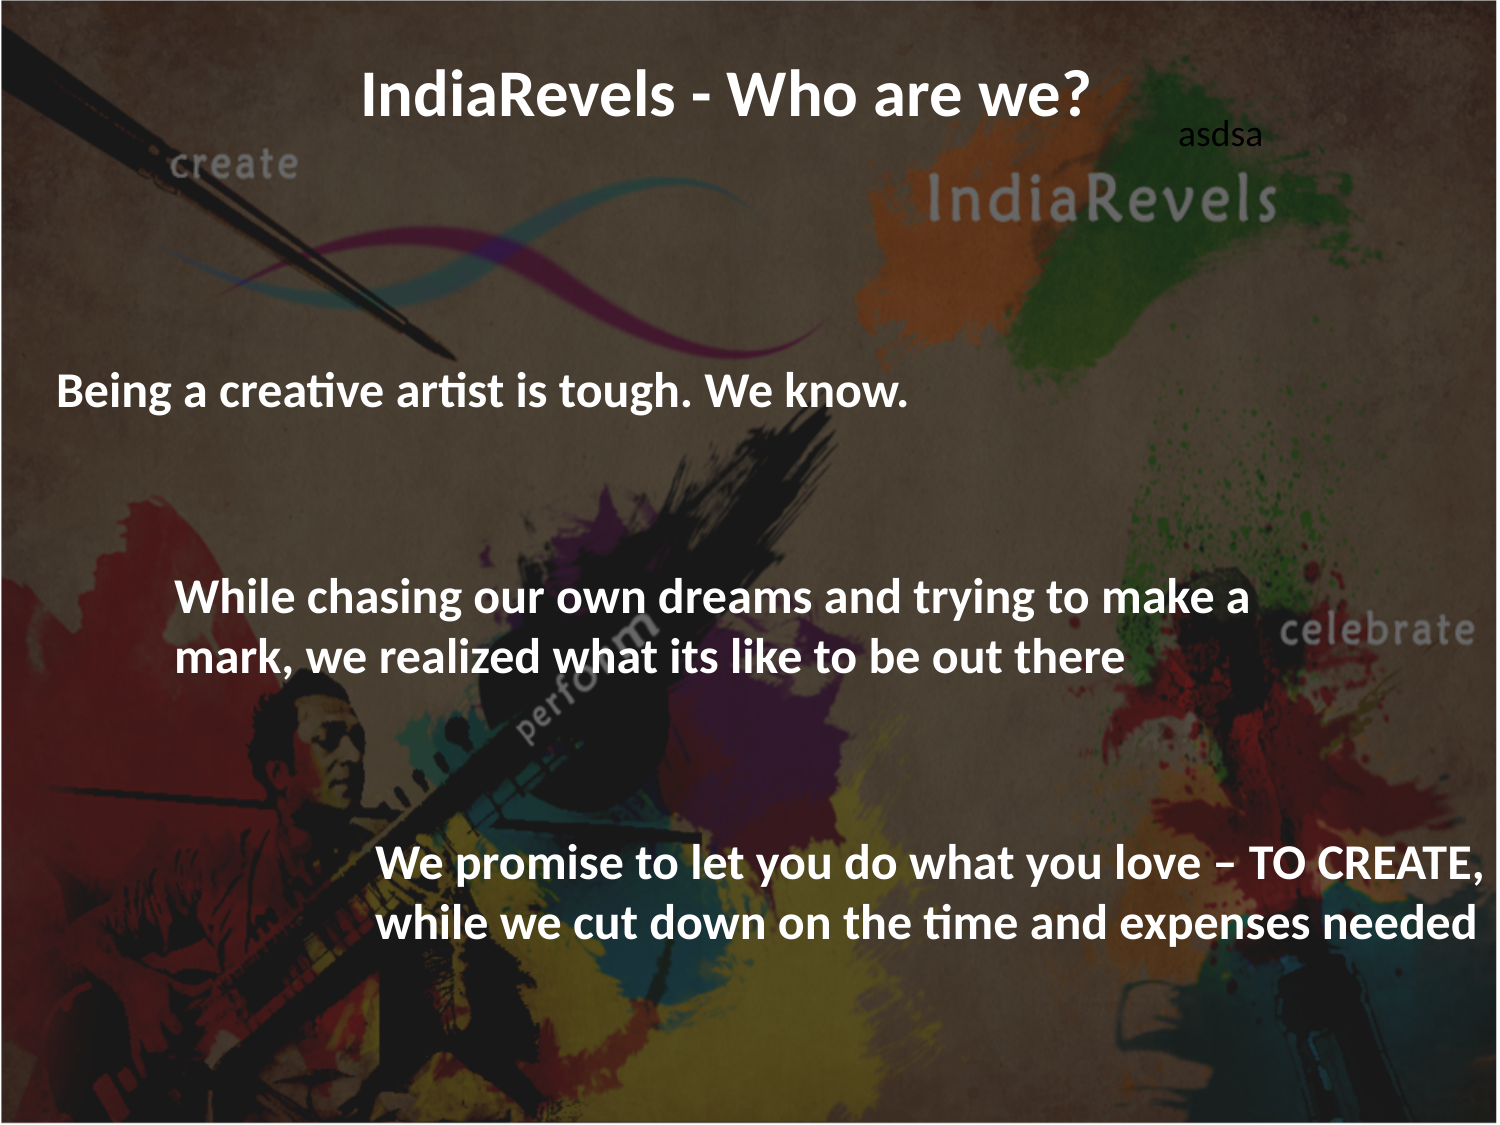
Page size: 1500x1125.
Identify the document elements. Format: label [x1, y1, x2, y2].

list [0, 0, 1498, 1125]
